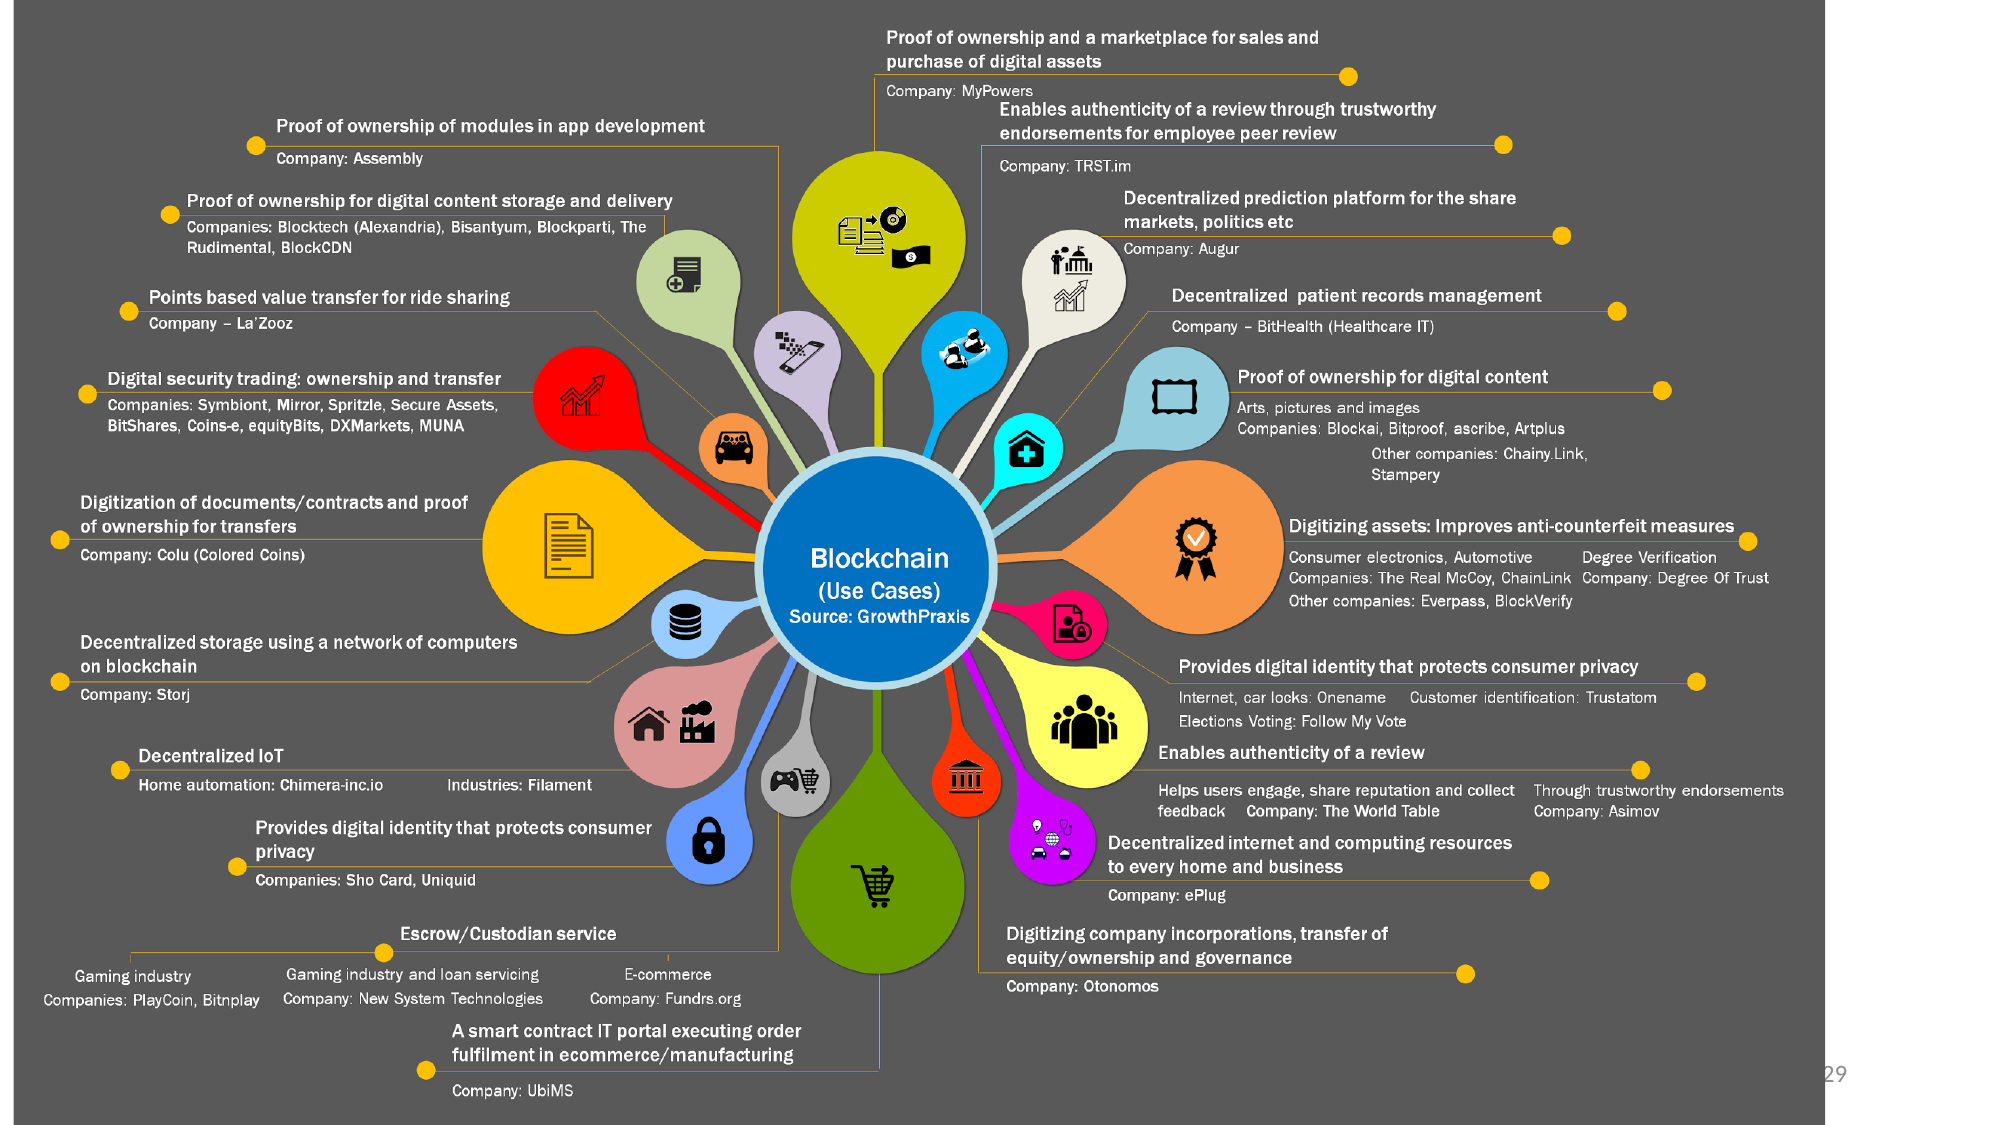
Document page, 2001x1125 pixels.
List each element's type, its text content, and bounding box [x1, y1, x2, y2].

slide_number 29 [1826, 1042, 1863, 1103]
picture [13, 0, 1826, 1125]
